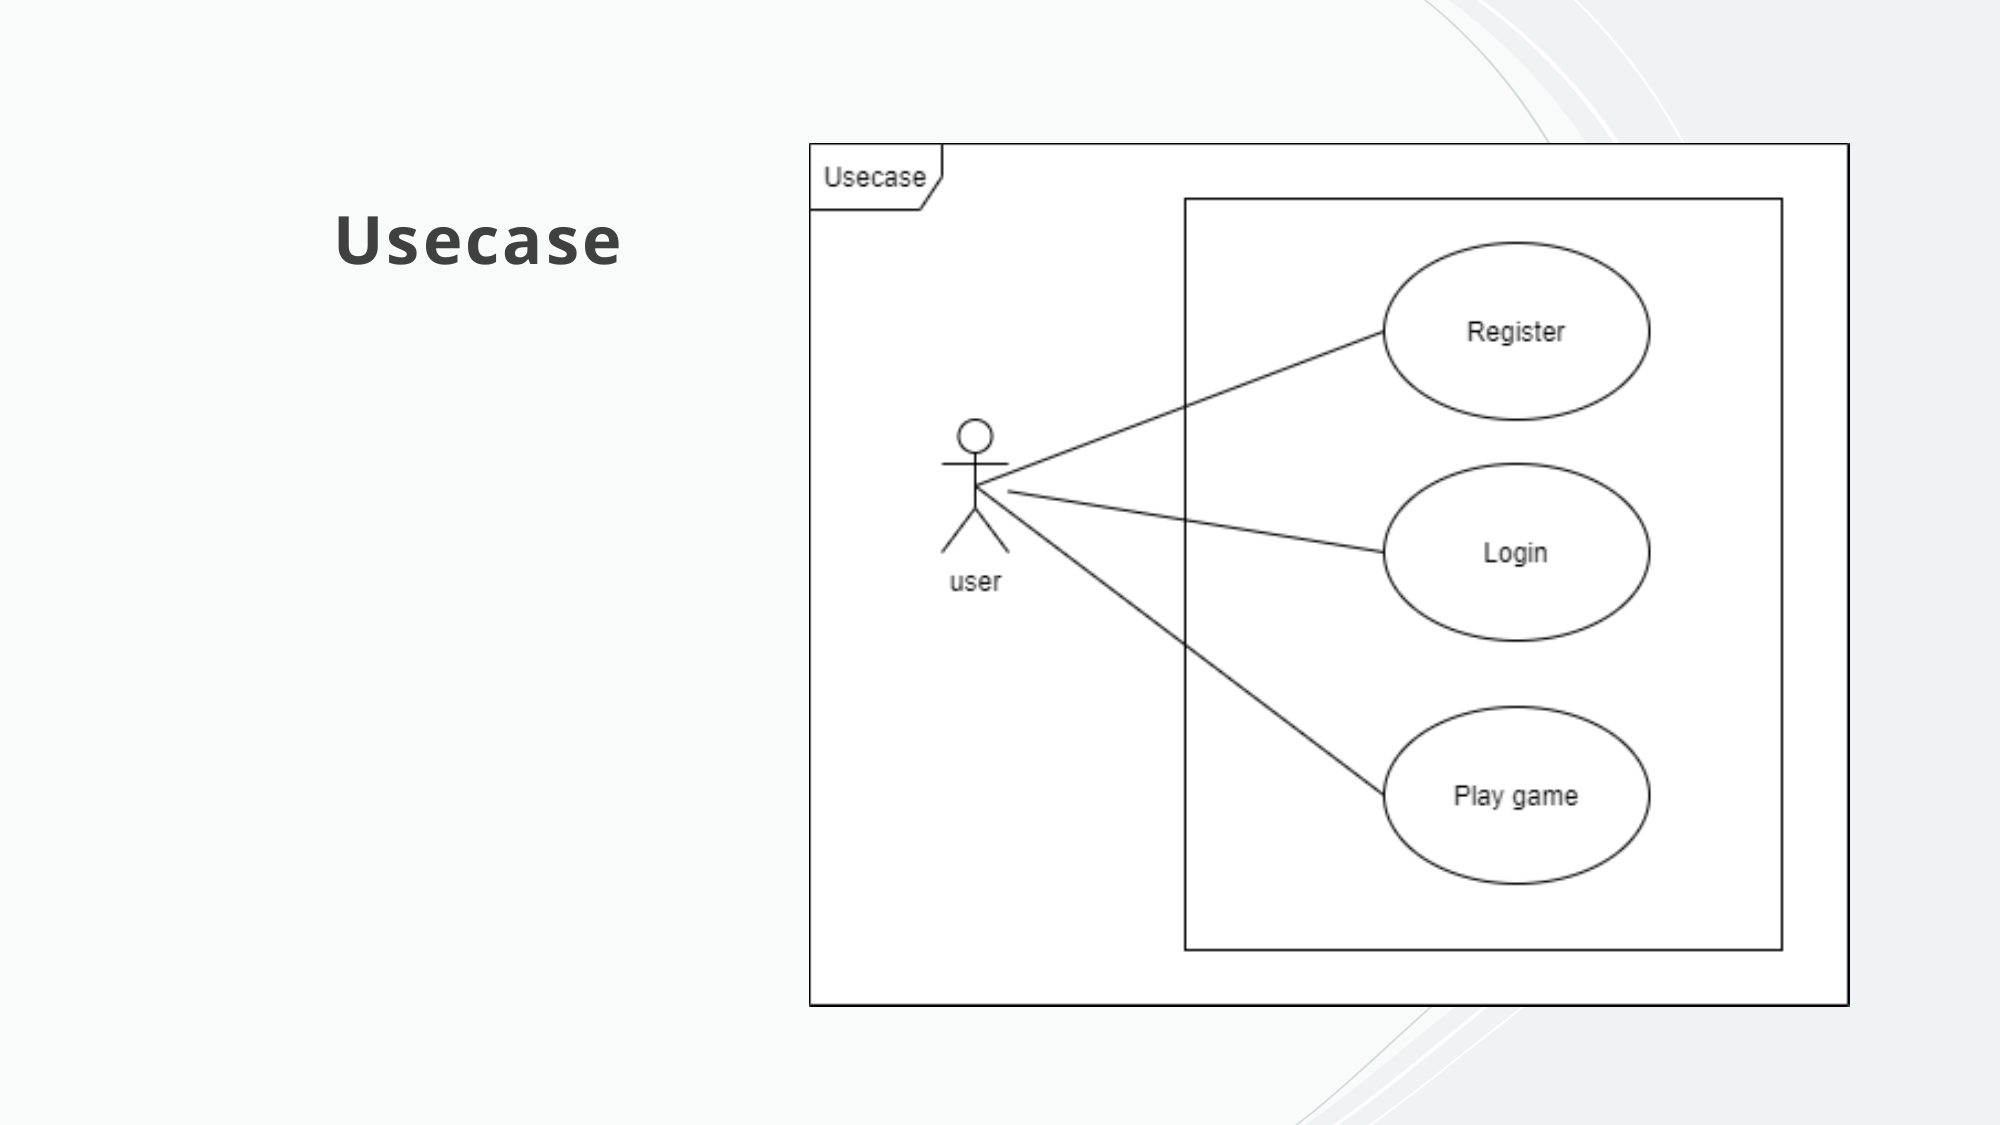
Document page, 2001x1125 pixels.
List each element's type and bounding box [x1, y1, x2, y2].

text_box [0, 0, 1781, 1125]
list [808, 143, 1850, 1007]
text_box [1781, 0, 2000, 1125]
